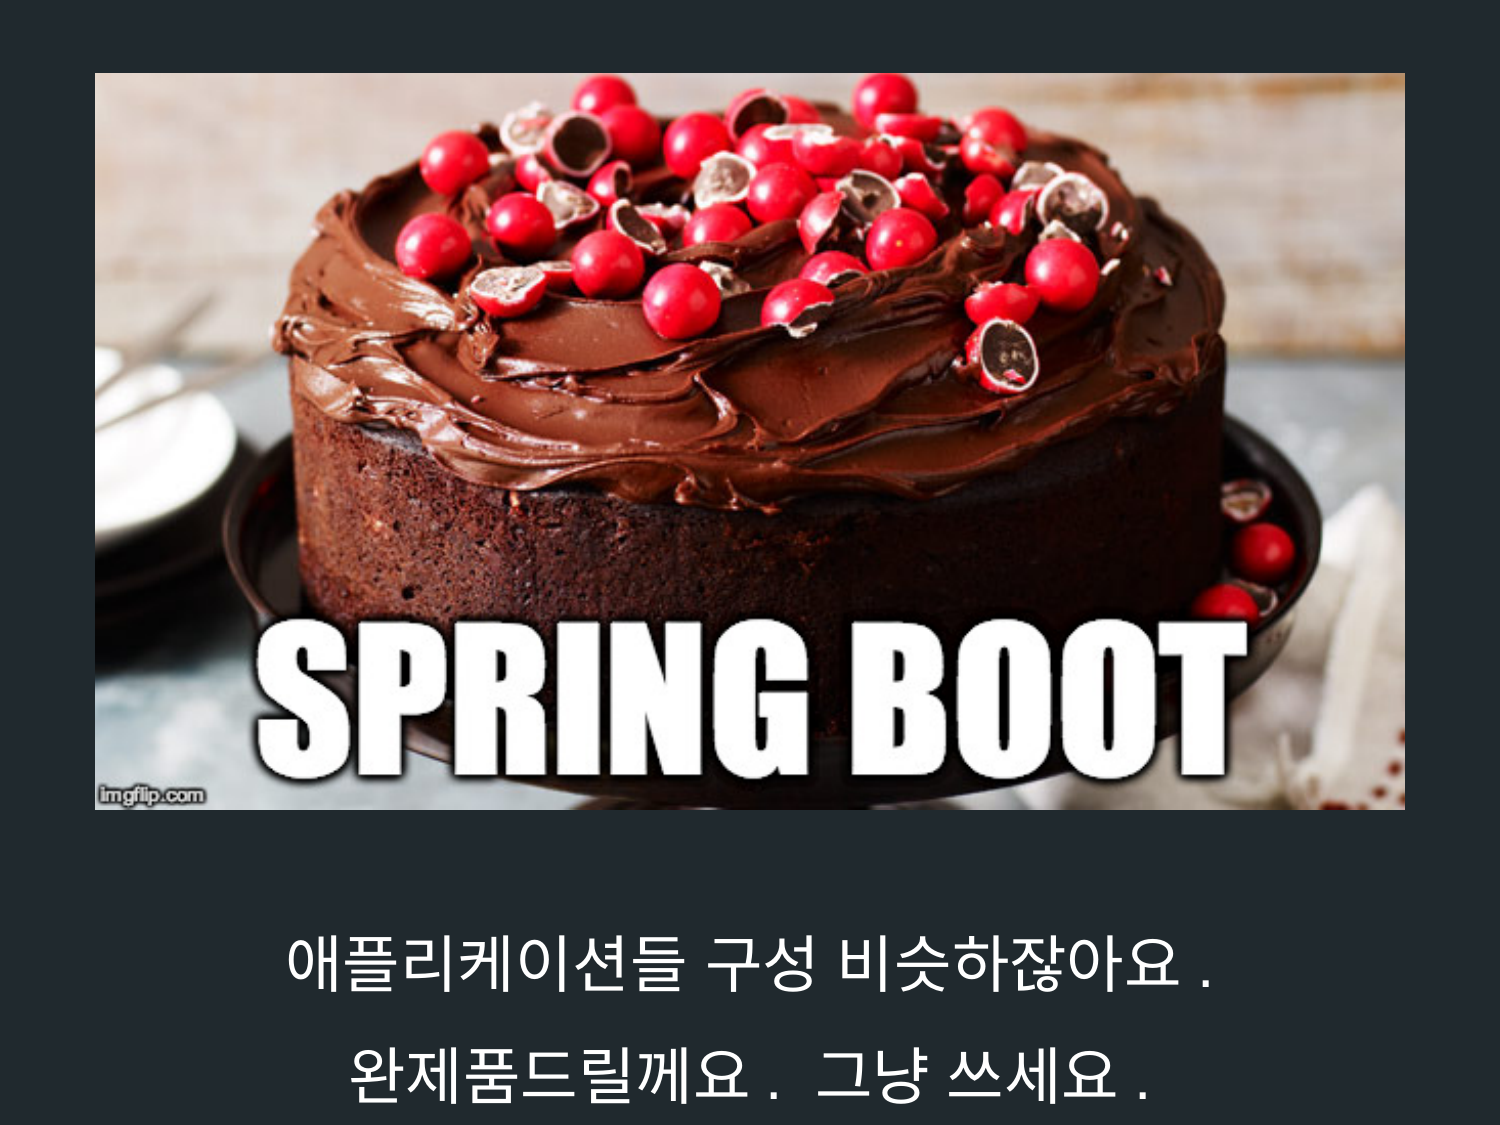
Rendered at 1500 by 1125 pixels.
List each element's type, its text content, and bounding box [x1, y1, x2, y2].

picture [94, 73, 1405, 811]
text_box 애플리케이션들 구성 비슷하잖아요. 완제품드릴께요. 그냥 쓰세요. [115, 879, 1385, 1120]
